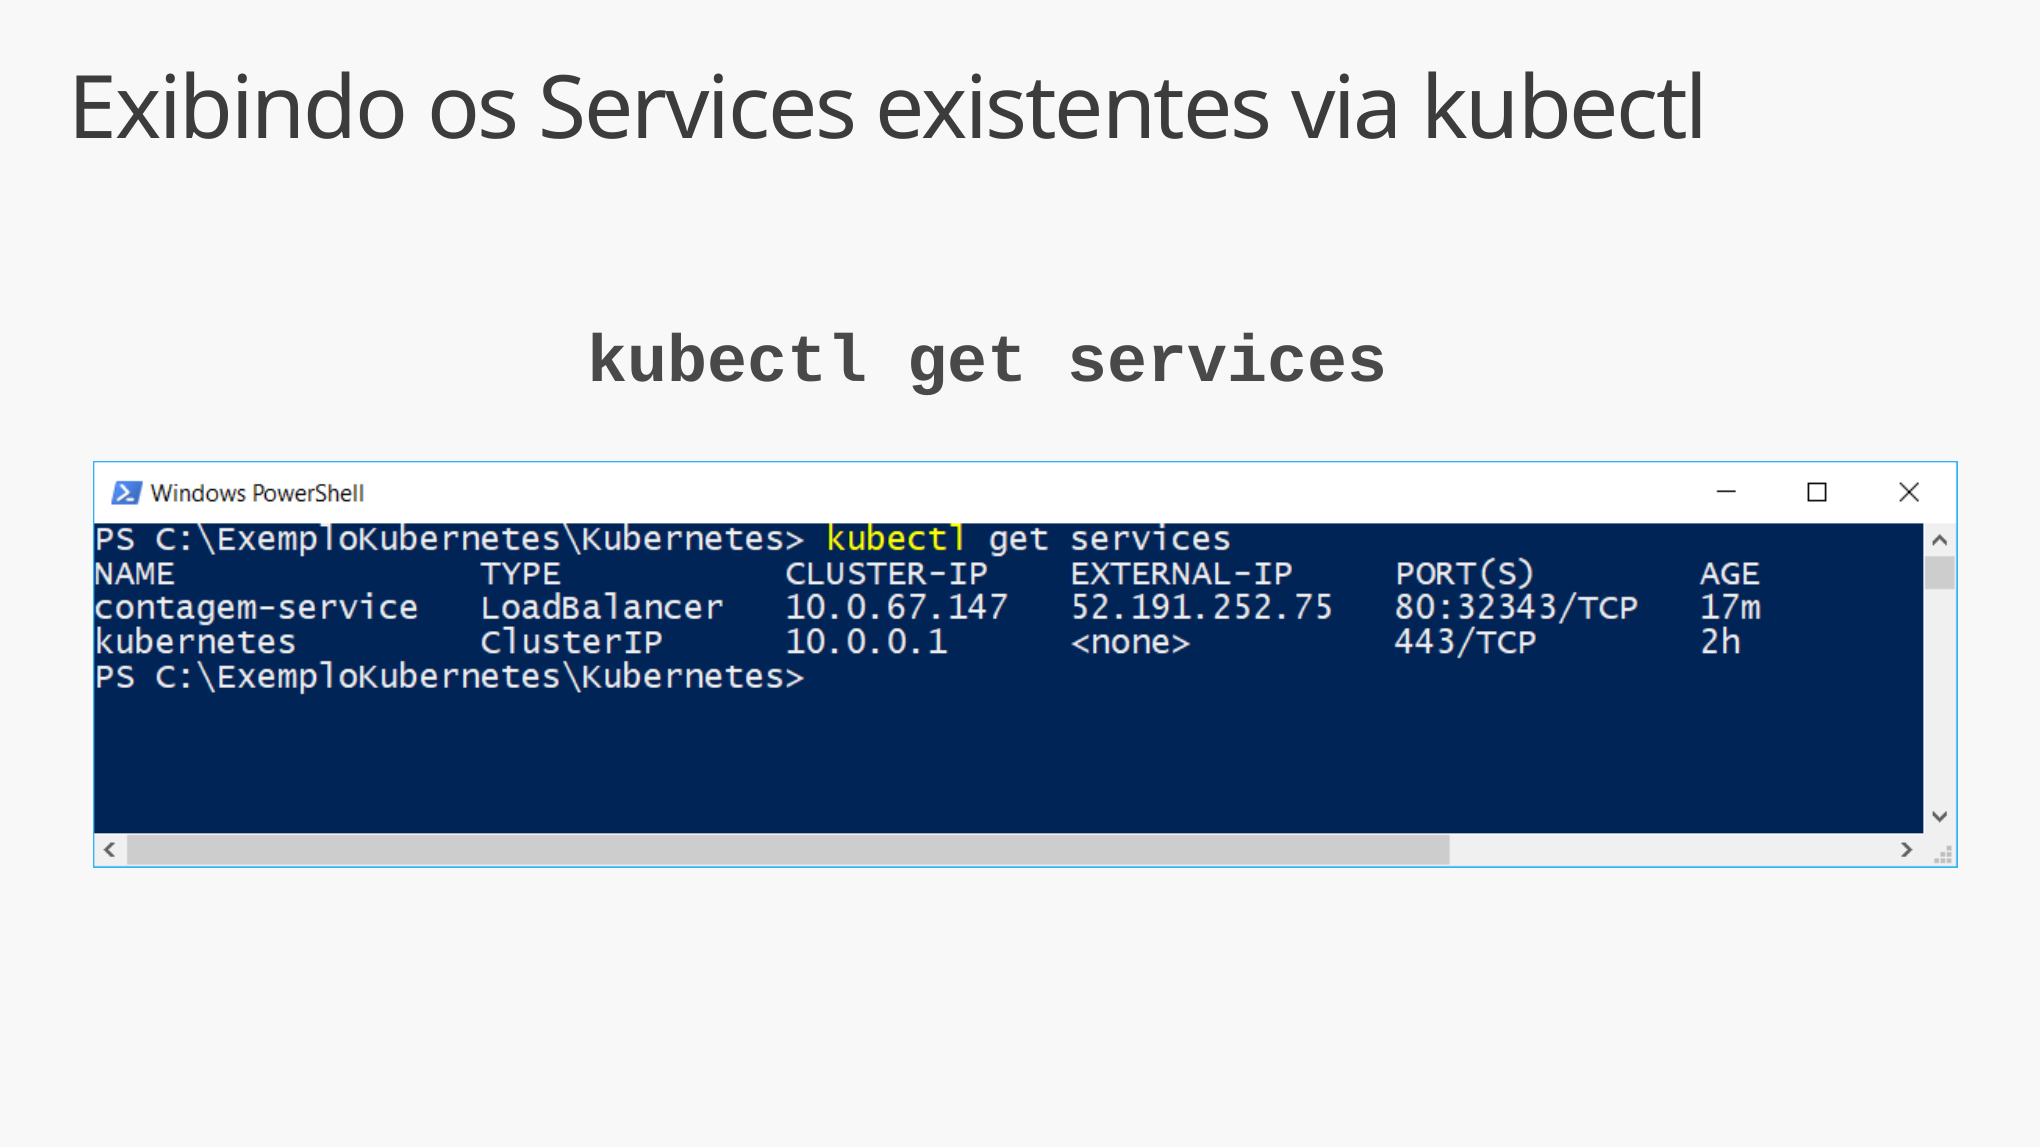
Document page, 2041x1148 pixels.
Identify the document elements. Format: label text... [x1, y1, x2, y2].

title Exibindo os Services existentes via kubectl [45, 48, 1996, 199]
picture [93, 460, 1958, 868]
list kubectl get services [93, 309, 1881, 415]
